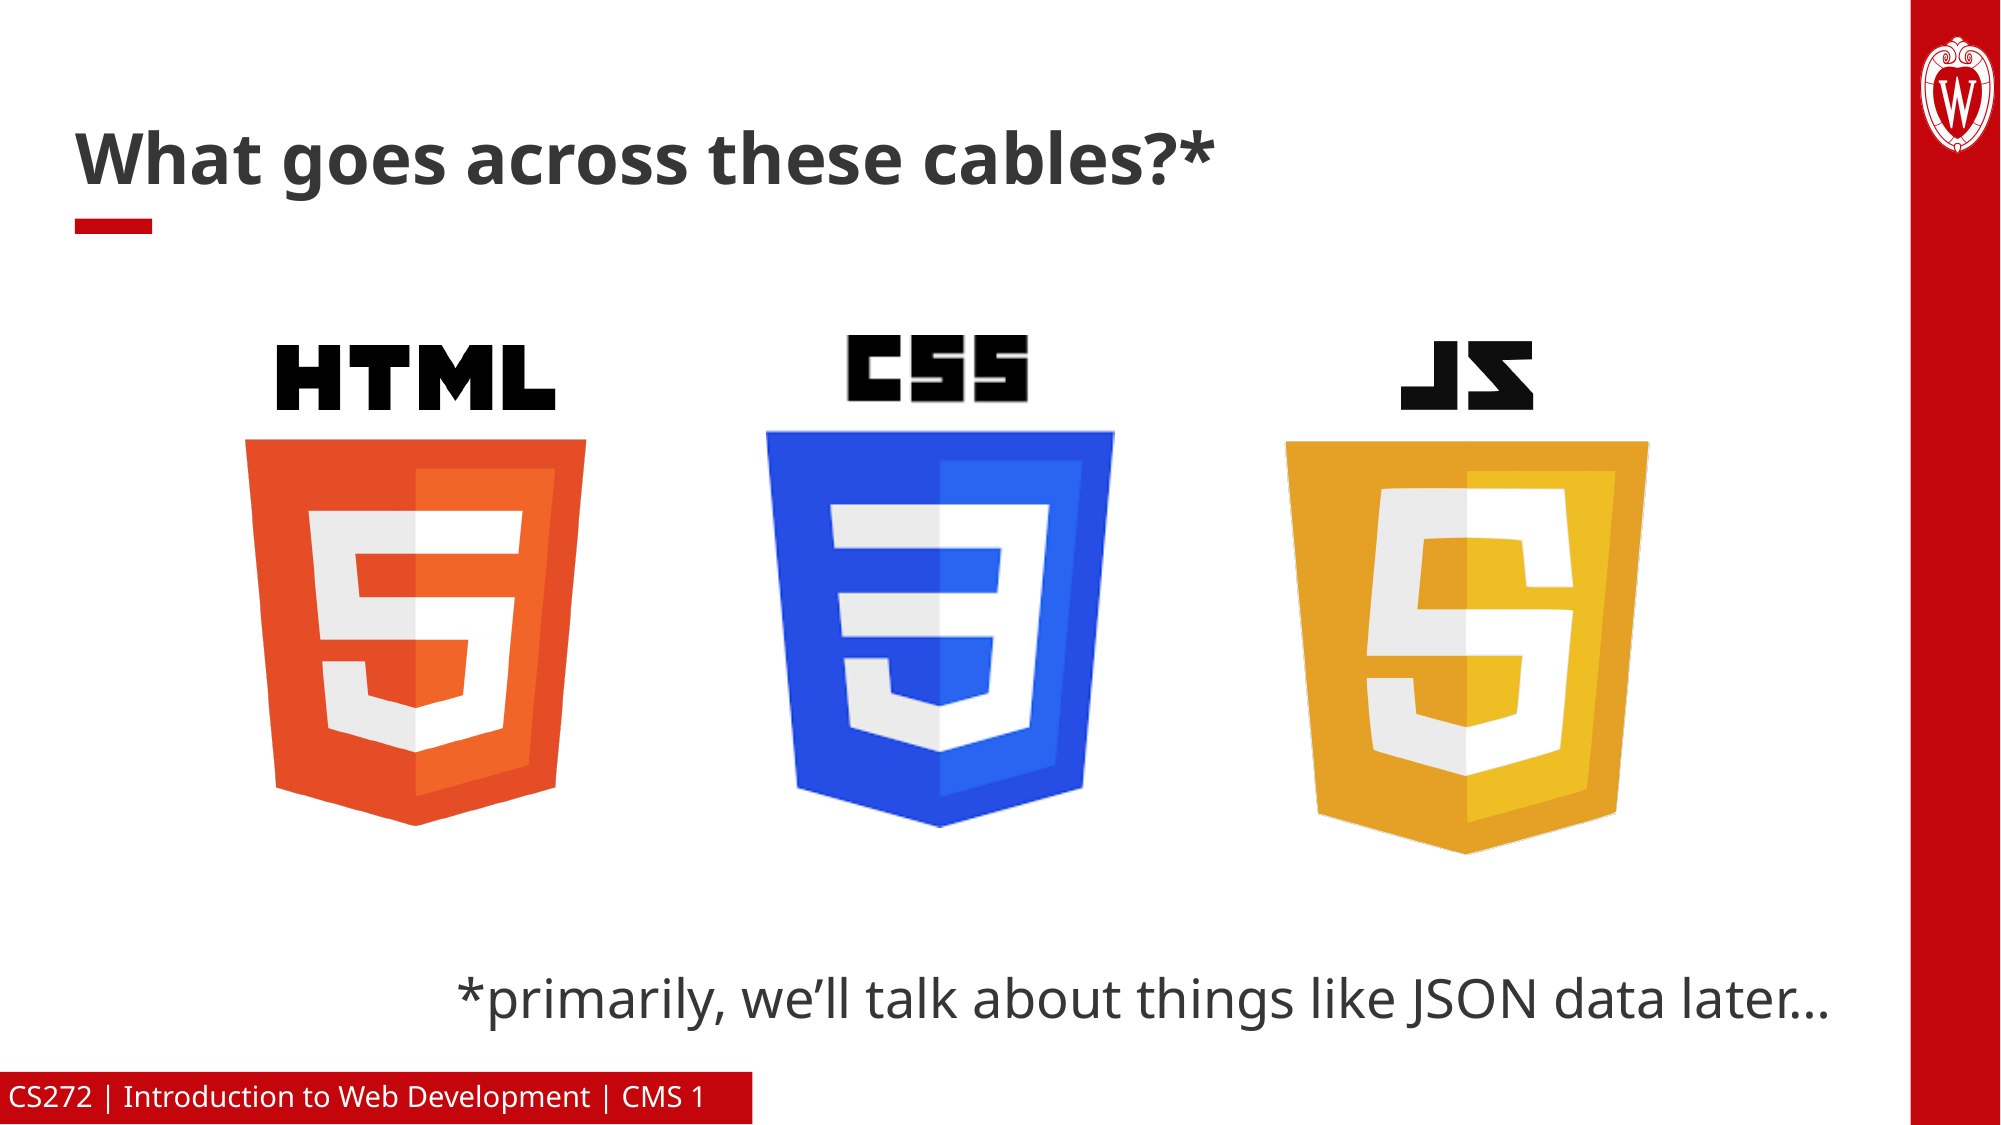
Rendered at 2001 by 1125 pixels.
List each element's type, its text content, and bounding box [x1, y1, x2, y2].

picture [766, 335, 1115, 828]
text_box *primarily, we’ll talk about things like JSON data later… [74, 964, 1863, 1031]
picture [1920, 36, 1995, 154]
picture [1225, 335, 1682, 861]
picture [174, 345, 656, 826]
title What goes across these cables?* [75, 115, 1863, 200]
text_box CS272 | Introduction to Web Development | CMS 1 [0, 1071, 753, 1125]
